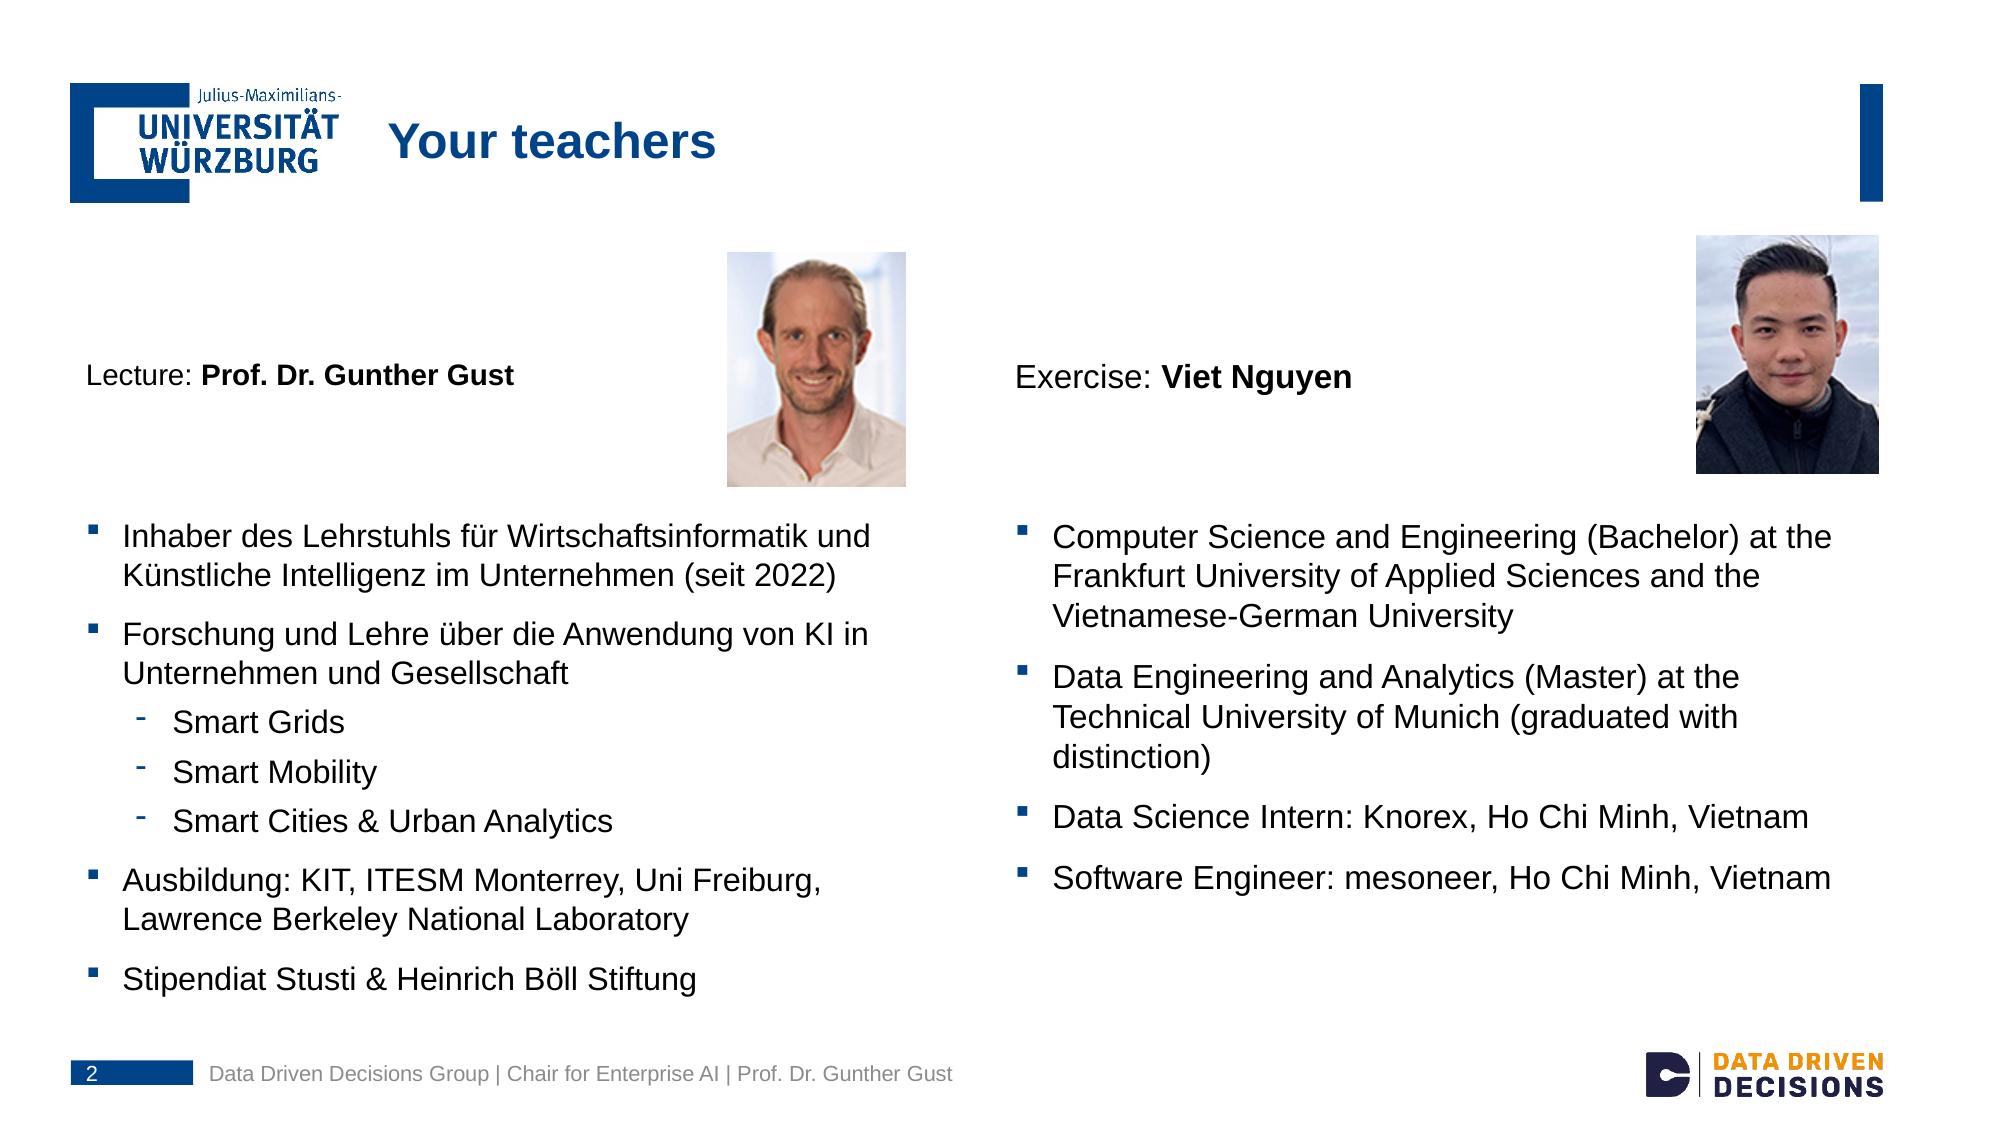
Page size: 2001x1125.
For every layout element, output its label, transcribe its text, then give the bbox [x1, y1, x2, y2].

picture [1646, 1049, 1883, 1097]
picture [726, 252, 906, 488]
text_box Lecture: Prof. Dr. Gunther Gust [70, 348, 538, 433]
picture [1696, 235, 1879, 474]
picture [70, 83, 341, 203]
footer Data Driven Decisions Group | Chair for Enterprise AI | Prof. Dr. Gunther Gust [194, 1060, 1338, 1085]
list Inhaber des Lehrstuhls für Wirtschaftsinformatik und Künstliche Intelligenz im Unternehmen (seit 2022) Forschung und Lehre über die Anwendung von KI in Unternehmen und Gesellschaft Smart Grids Smart Mobility Smart Cities & Urban Analytics Ausbildung: KIT, ITESM Monterrey, Uni Freiburg, Lawrence Berkeley National Laboratory Stipendiat Stusti & Heinrich Böll Stiftung [70, 507, 950, 1006]
slide_number 2 [70, 1060, 194, 1085]
text_box Computer Science and Engineering (Bachelor) at the Frankfurt University of Applied Sciences and the Vietnamese-German University Data Engineering and Analytics (Master) at the Technical University of Munich (graduated with distinction) Data Science Intern: Knorex, Ho Chi Minh, Vietnam Software Engineer: mesoneer, Ho Chi Minh, Vietnam [999, 507, 1879, 1006]
title Your teachers [372, 84, 1834, 202]
text_box Exercise: Viet Nguyen [999, 348, 1481, 433]
